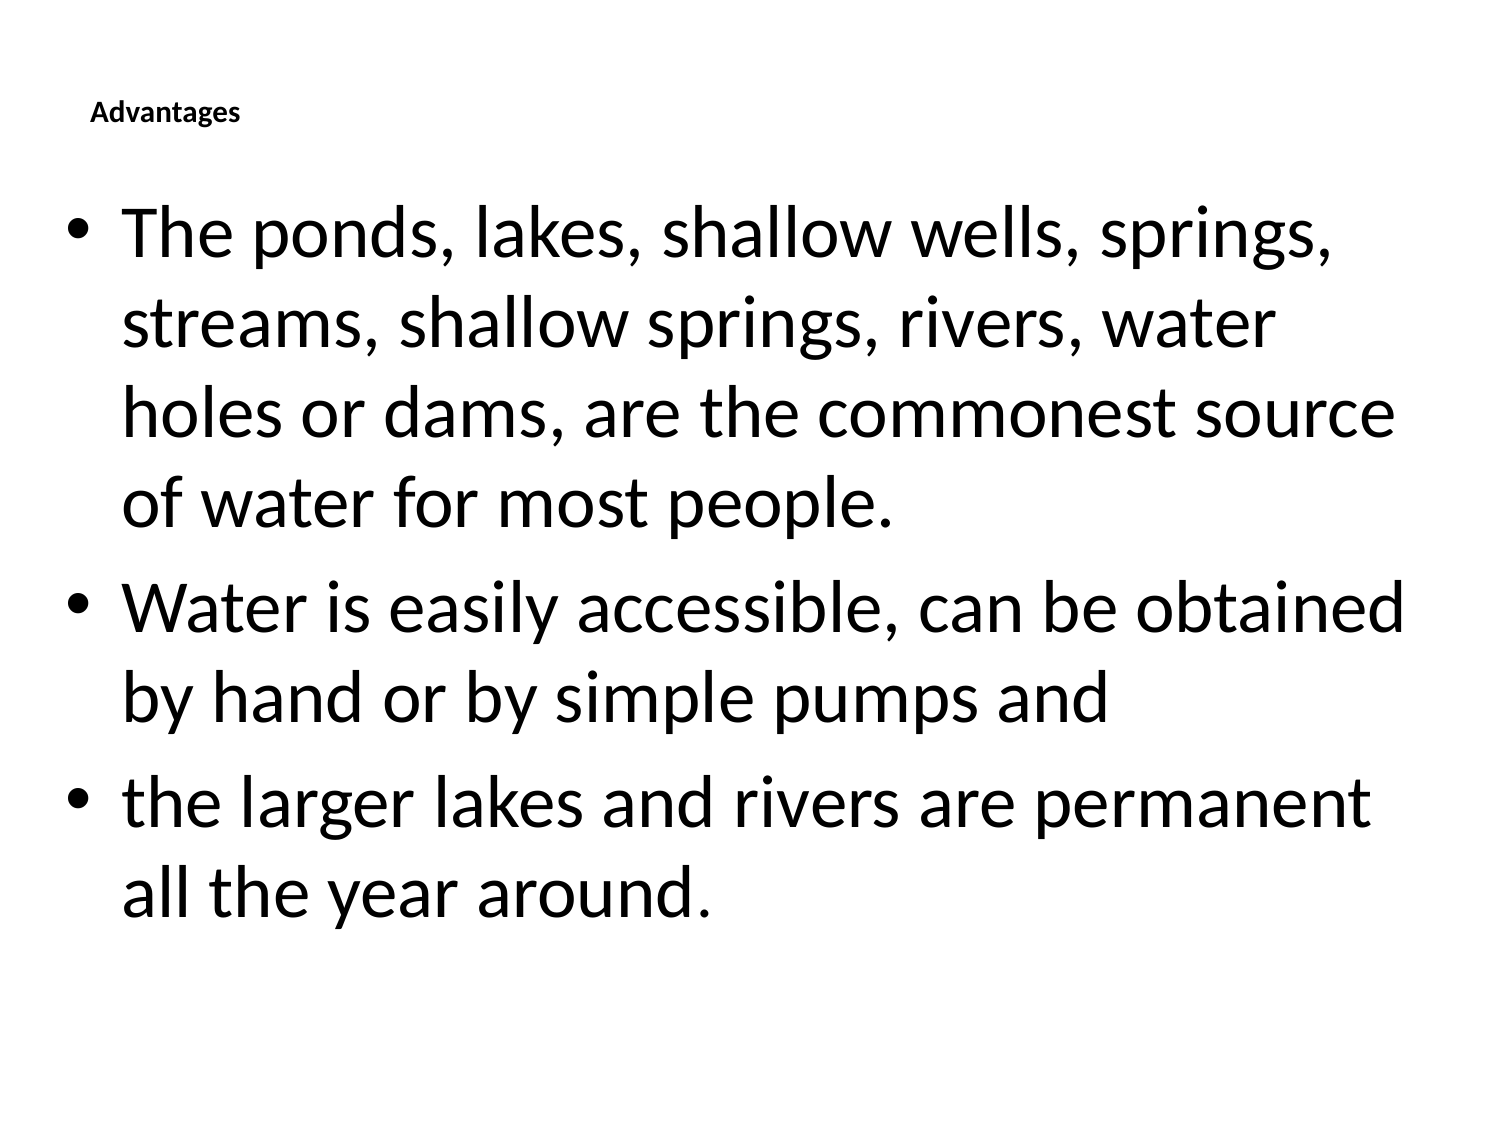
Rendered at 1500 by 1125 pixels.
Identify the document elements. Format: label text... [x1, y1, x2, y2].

list The ponds, lakes, shallow wells, springs, streams, shallow springs, rivers, water holes or dams, are the commonest source of water for most people. Water is easily accessible, can be obtained by hand or by simple pumps and the larger lakes and rivers are permanent all the year around. [50, 174, 1450, 1088]
title Advantages [75, 45, 1425, 174]
